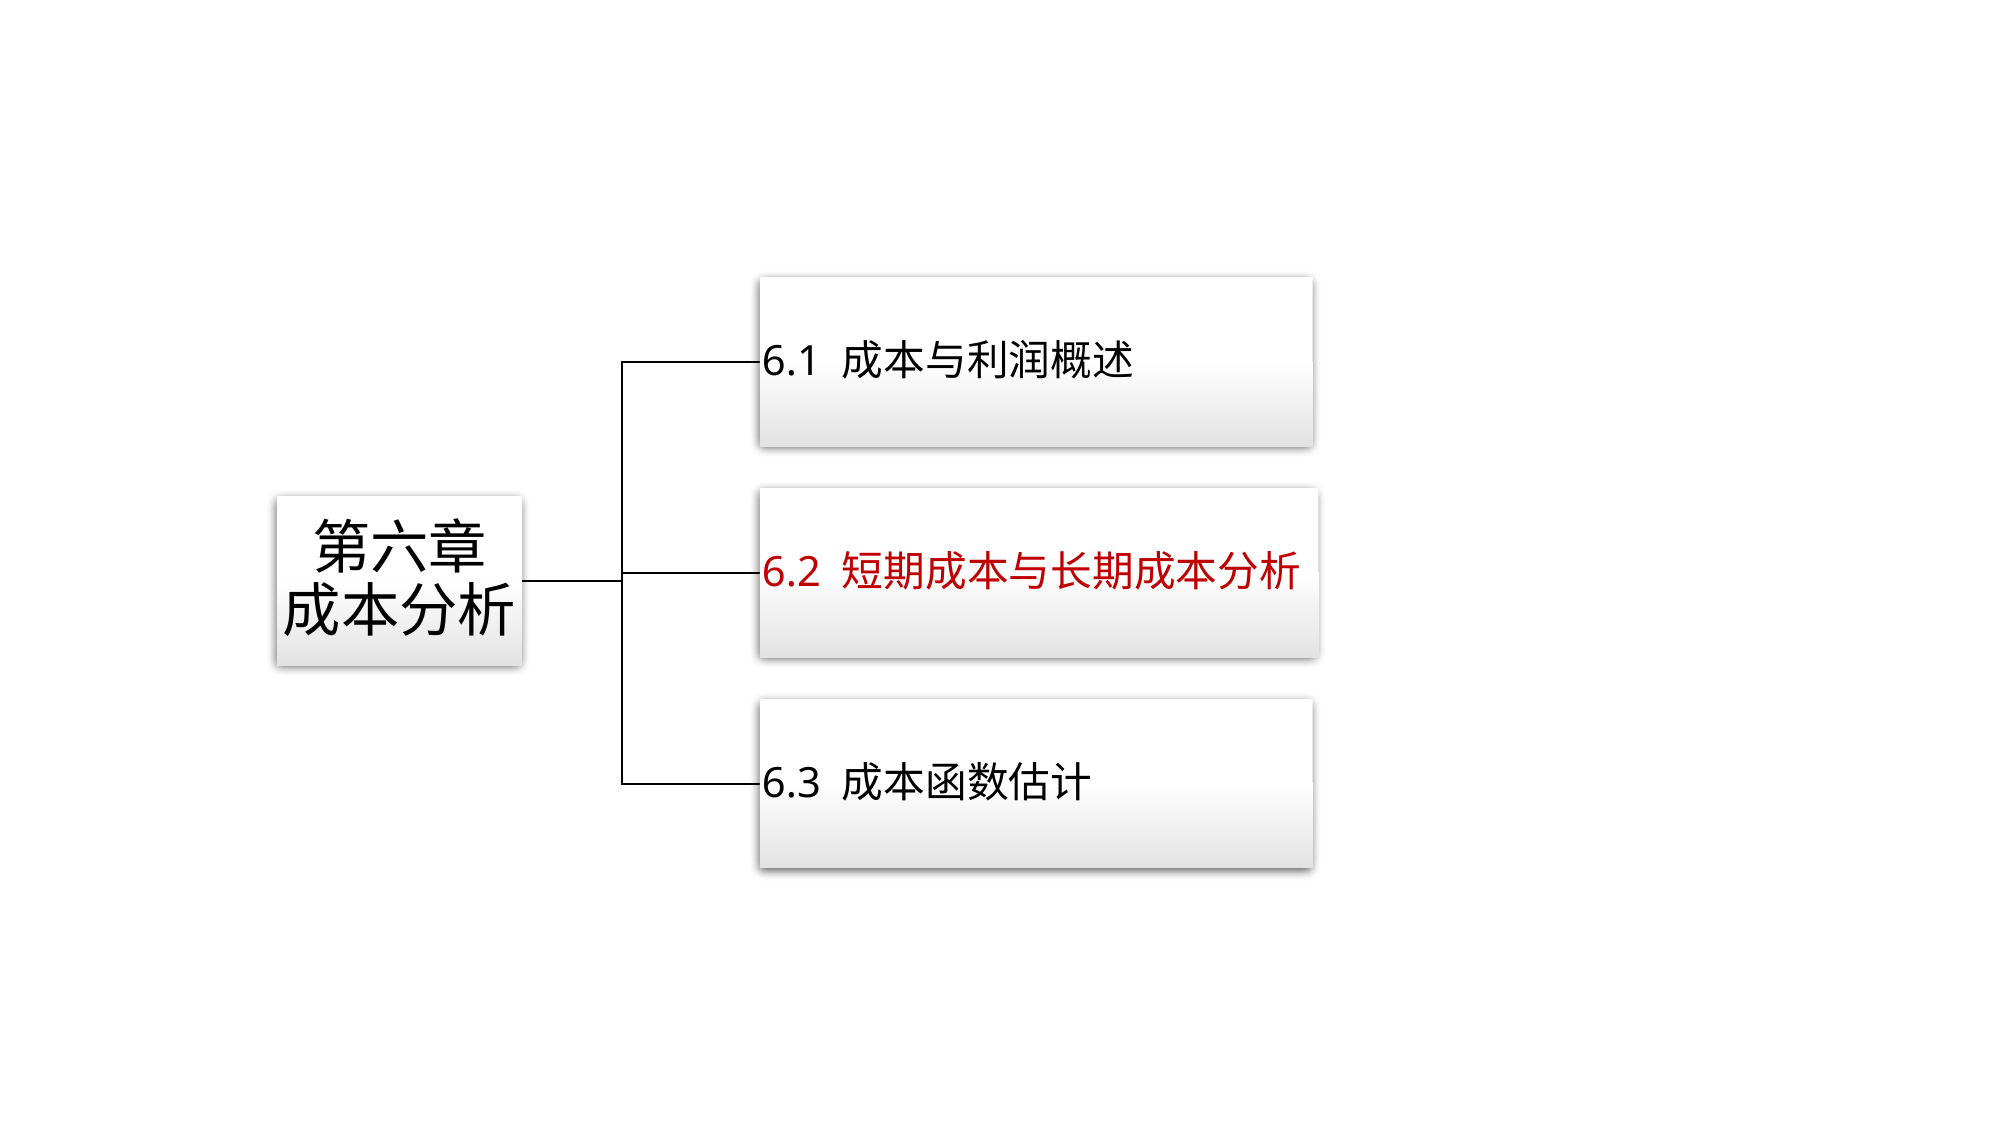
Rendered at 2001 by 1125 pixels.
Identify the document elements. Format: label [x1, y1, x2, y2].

text_box [91, 128, 1708, 1018]
